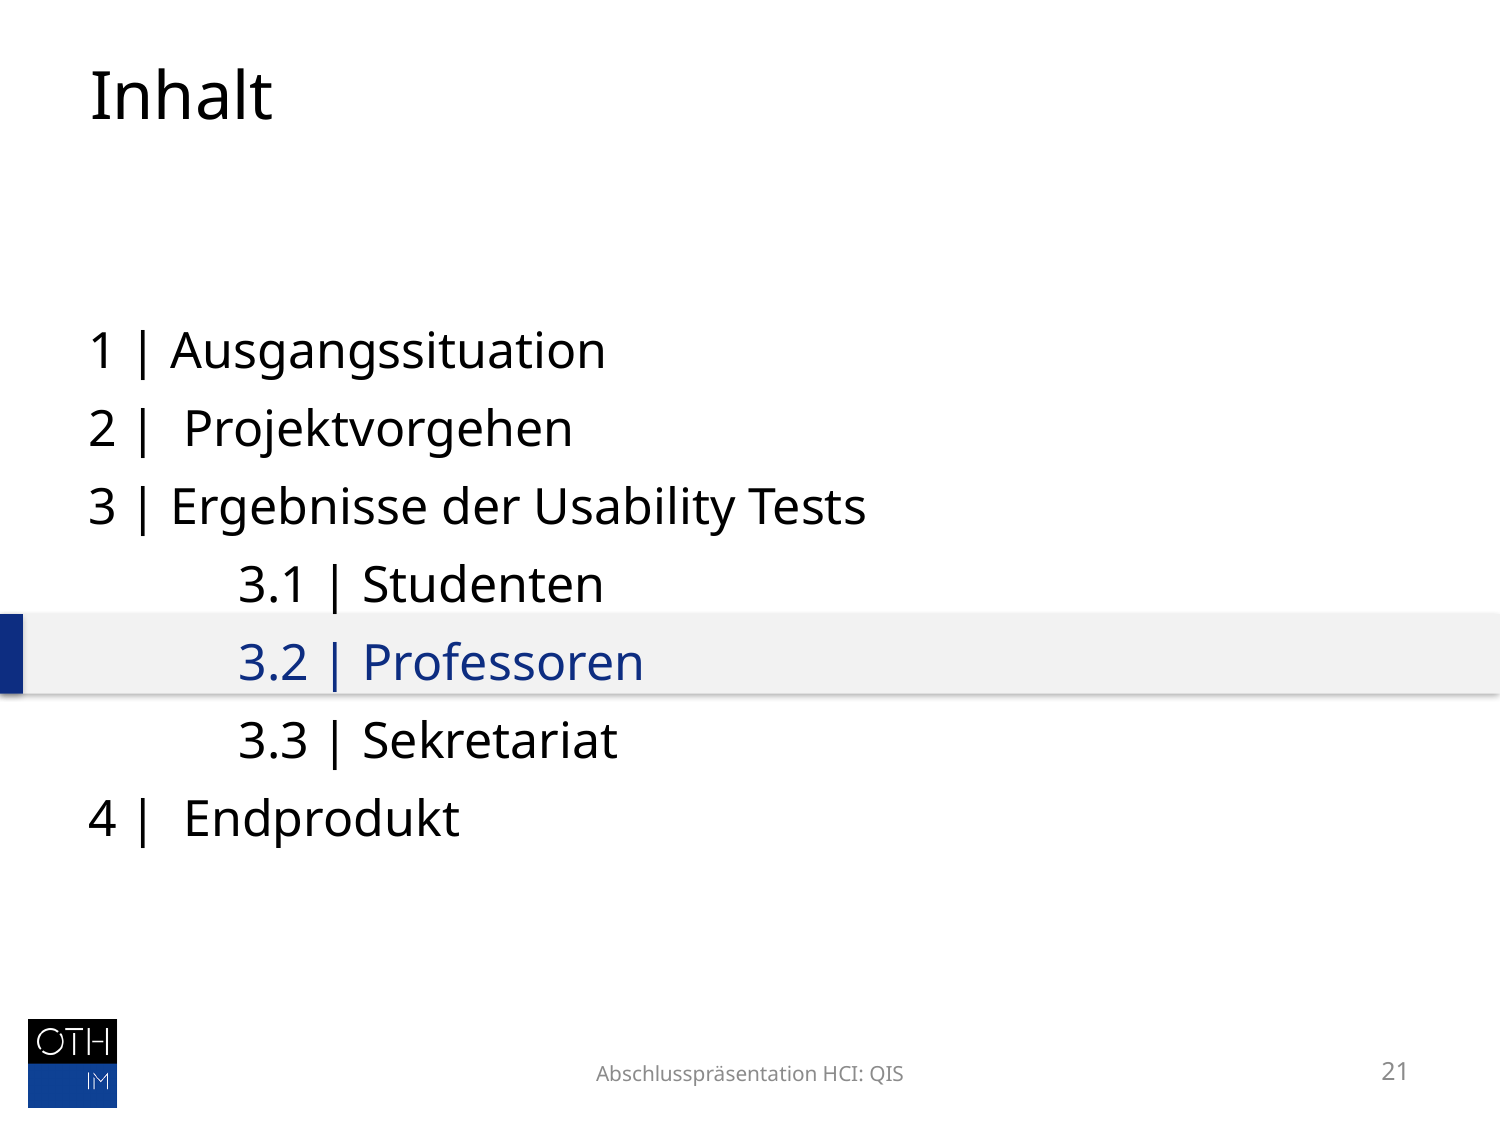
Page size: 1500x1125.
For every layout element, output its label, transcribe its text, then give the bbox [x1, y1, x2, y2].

footer Abschlusspräsentation HCI: QIS [512, 1042, 988, 1103]
slide_number 21 [1074, 1042, 1425, 1103]
title Inhalt [75, 45, 1425, 233]
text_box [0, 613, 1500, 694]
picture [28, 1019, 119, 1108]
text_box 1 | Ausgangssituation 2 | Projektvorgehen 3 | Ergebnisse der Usability Tests 3.1 | Studenten 3.2 | Professoren 3.3 | Sekretariat 4 | Endprodukt [0, 702, 1461, 854]
text_box 1 | Ausgangssituation 2 | Projektvorgehen 3 | Ergebnisse der Usability Tests 3.1 | Studenten 3.2 | Professoren 3.3 | Sekretariat 4 | Endprodukt [0, 293, 1461, 612]
